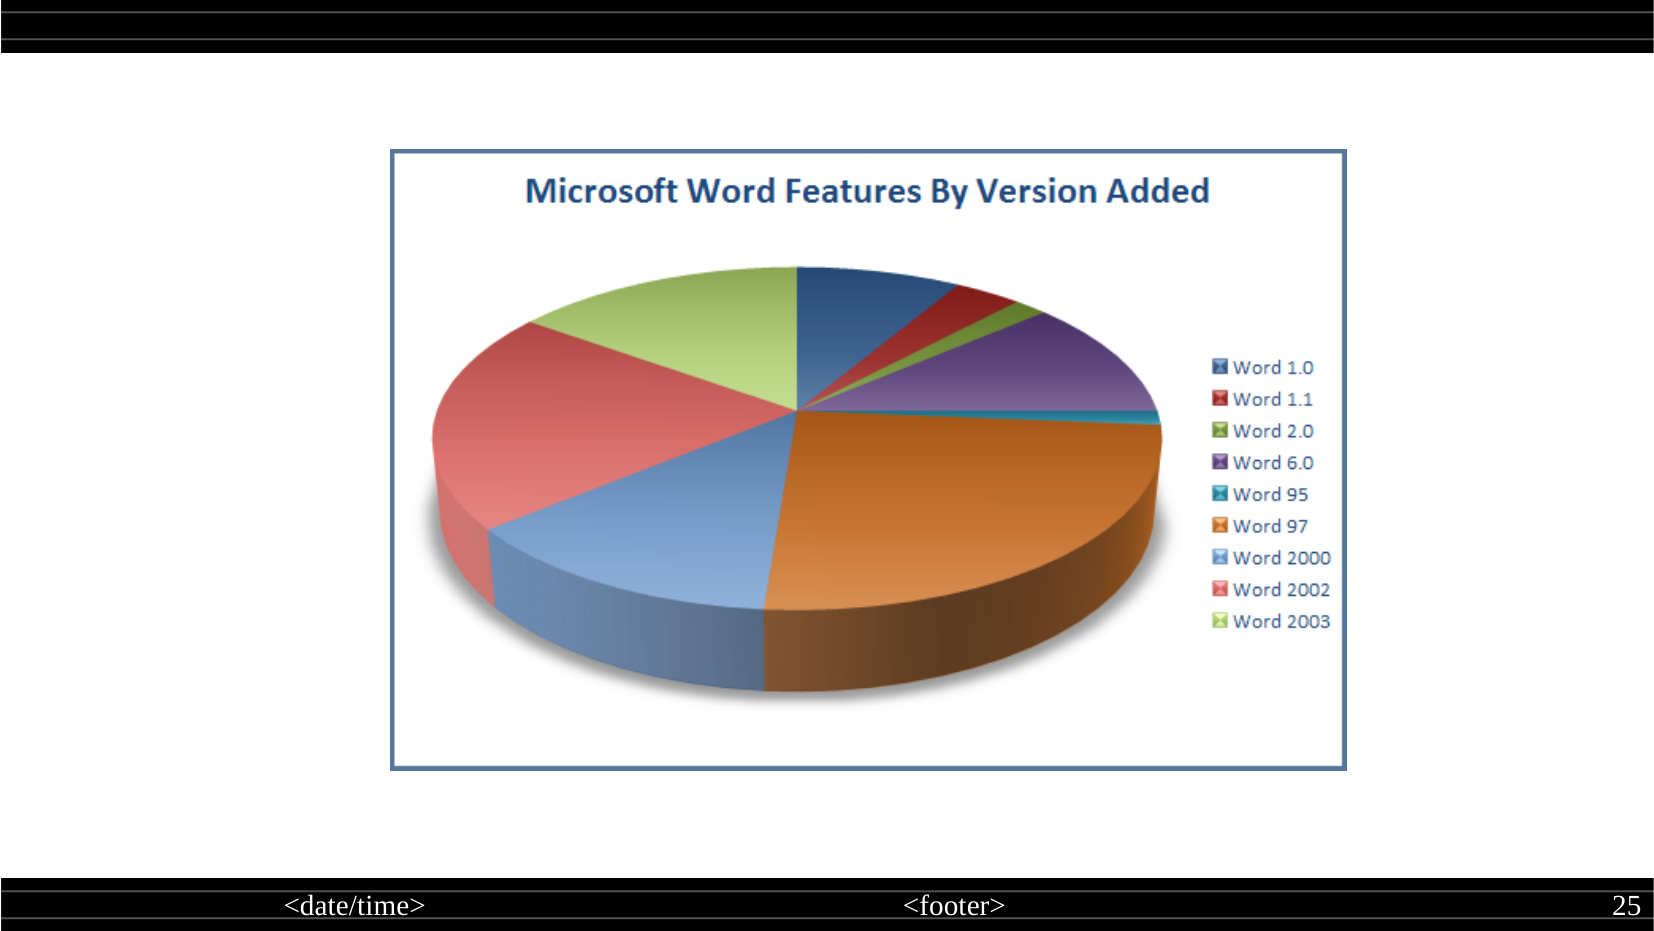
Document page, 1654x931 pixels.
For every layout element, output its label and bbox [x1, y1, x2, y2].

picture [389, 149, 1347, 771]
picture [1, 878, 1654, 931]
picture [1, 0, 1654, 53]
